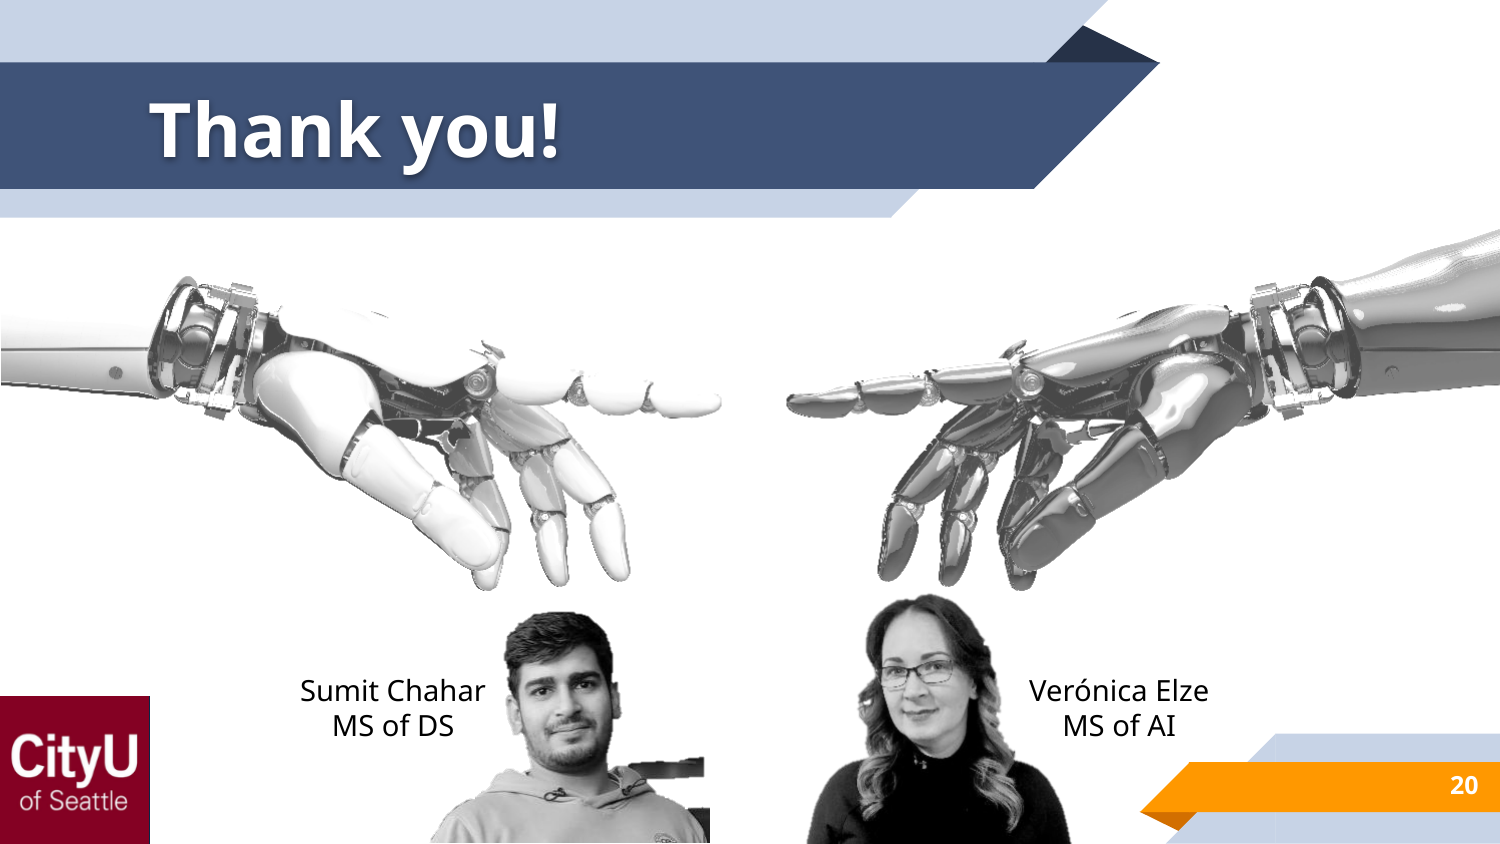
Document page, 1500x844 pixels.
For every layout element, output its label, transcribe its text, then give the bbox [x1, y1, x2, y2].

picture [0, 696, 150, 844]
picture [0, 218, 1500, 844]
text_box Verónica Elze MS of AI [1082, 665, 1233, 750]
slide_number 20 [1249, 760, 1494, 813]
title Thank you! [133, 64, 1349, 190]
text_box Sumit Chahar MS of DS [266, 665, 410, 750]
